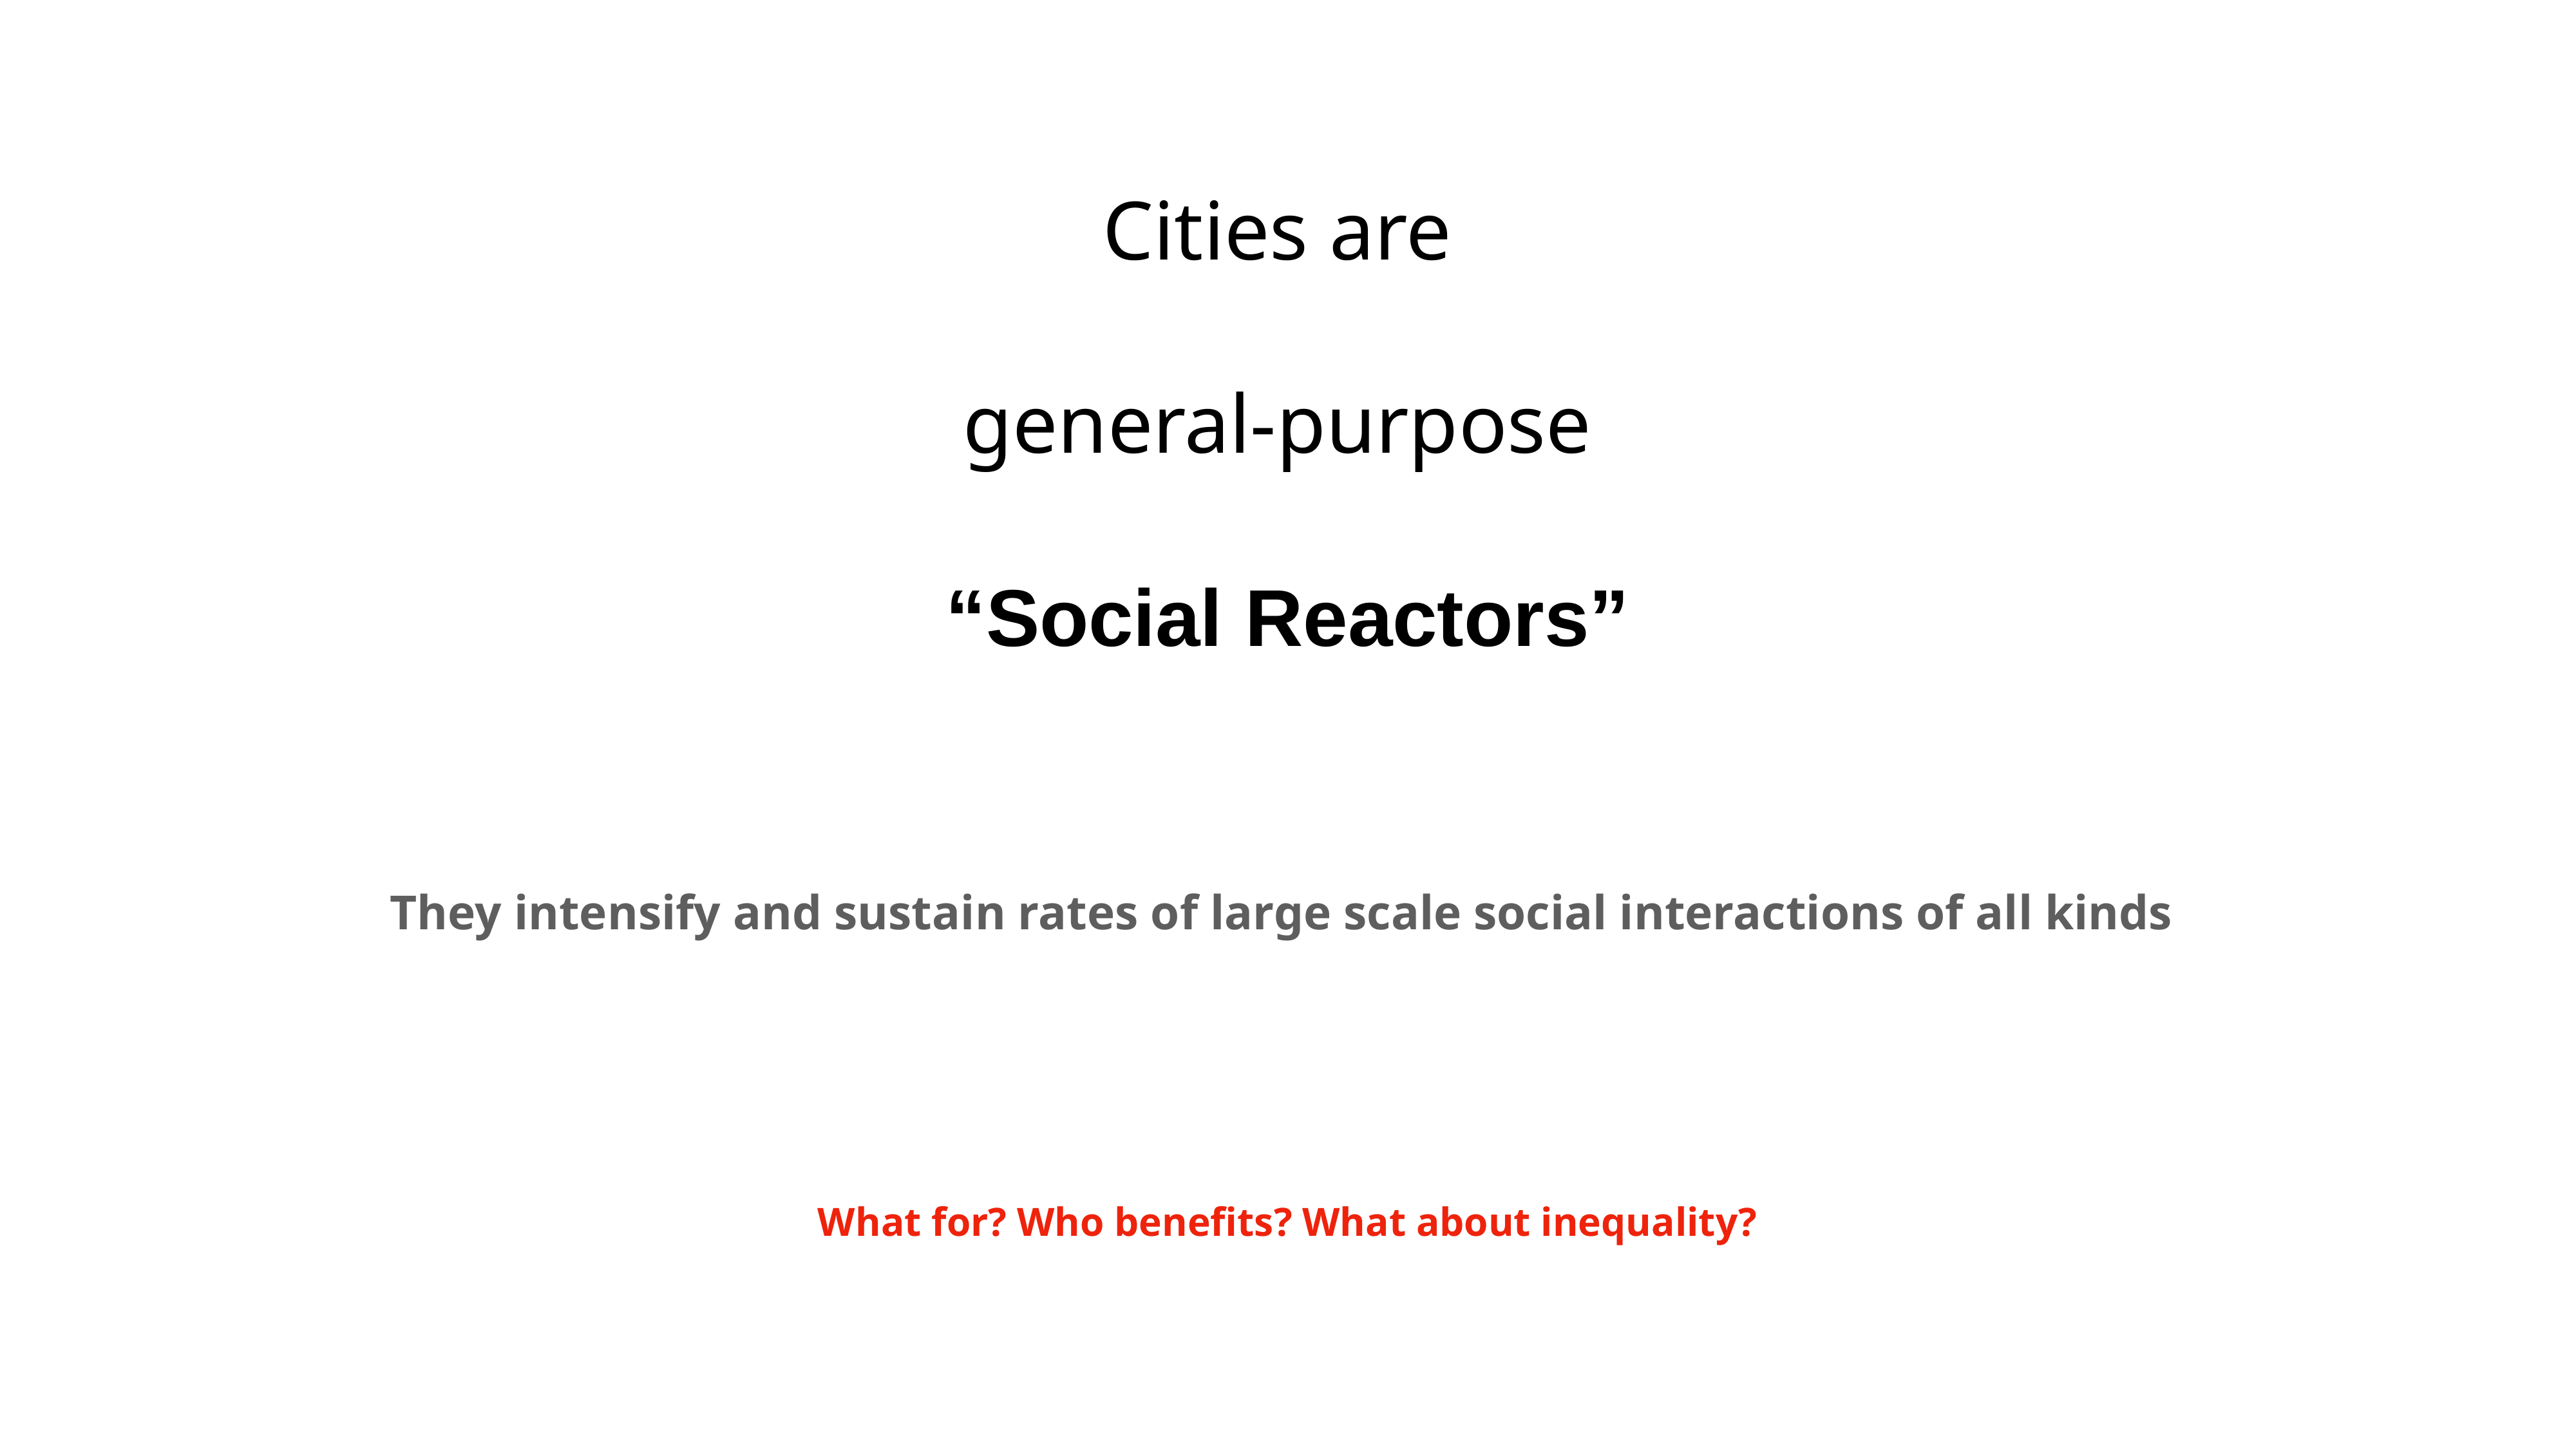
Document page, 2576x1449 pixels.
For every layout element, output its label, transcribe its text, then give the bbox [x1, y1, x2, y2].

text_box Cities are general-purpose “Social Reactors” [938, 171, 1638, 670]
text_box What for? Who benefits? What about inequality? [812, 1191, 1764, 1249]
text_box They intensify and sustain rates of large scale social interactions of all kinds [384, 877, 2192, 945]
